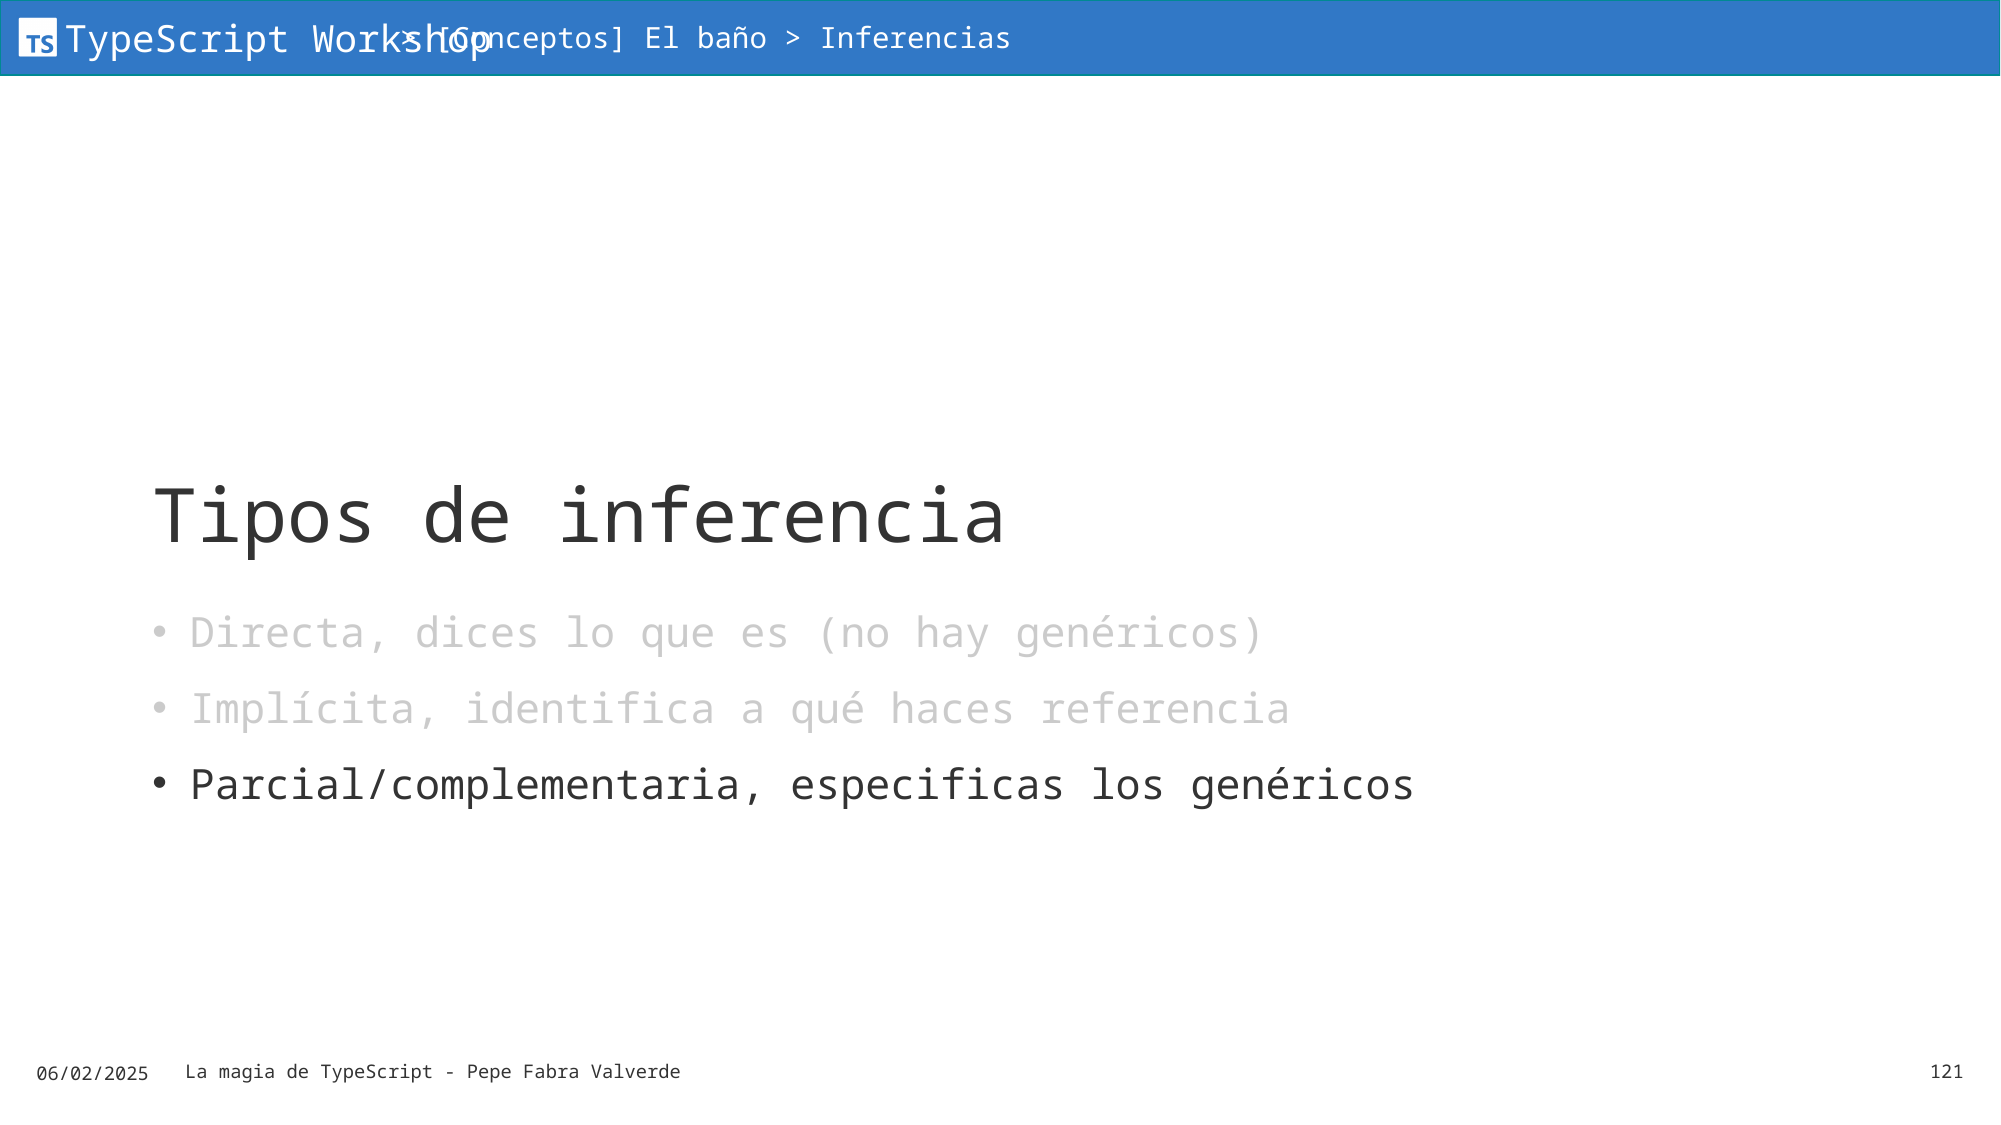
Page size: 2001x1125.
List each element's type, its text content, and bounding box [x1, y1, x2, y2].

list Directa, dices lo que es (no hay genéricos) Implícita, identifica a qué haces referencia Parcial/complementaria, especificas los genéricos [137, 593, 1863, 1015]
text_box > [Conceptos] El baño > Inferencias [385, 11, 1886, 62]
slide_number 121 [1528, 1042, 1979, 1103]
text_box [136, 592, 1454, 659]
picture [16, 15, 59, 59]
footer La magia de TypeScript - Pepe Fabra Valverde [170, 1042, 846, 1103]
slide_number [21, 1042, 165, 1103]
text_box [136, 659, 1454, 738]
title Tipos de inferencia [137, 171, 1863, 565]
